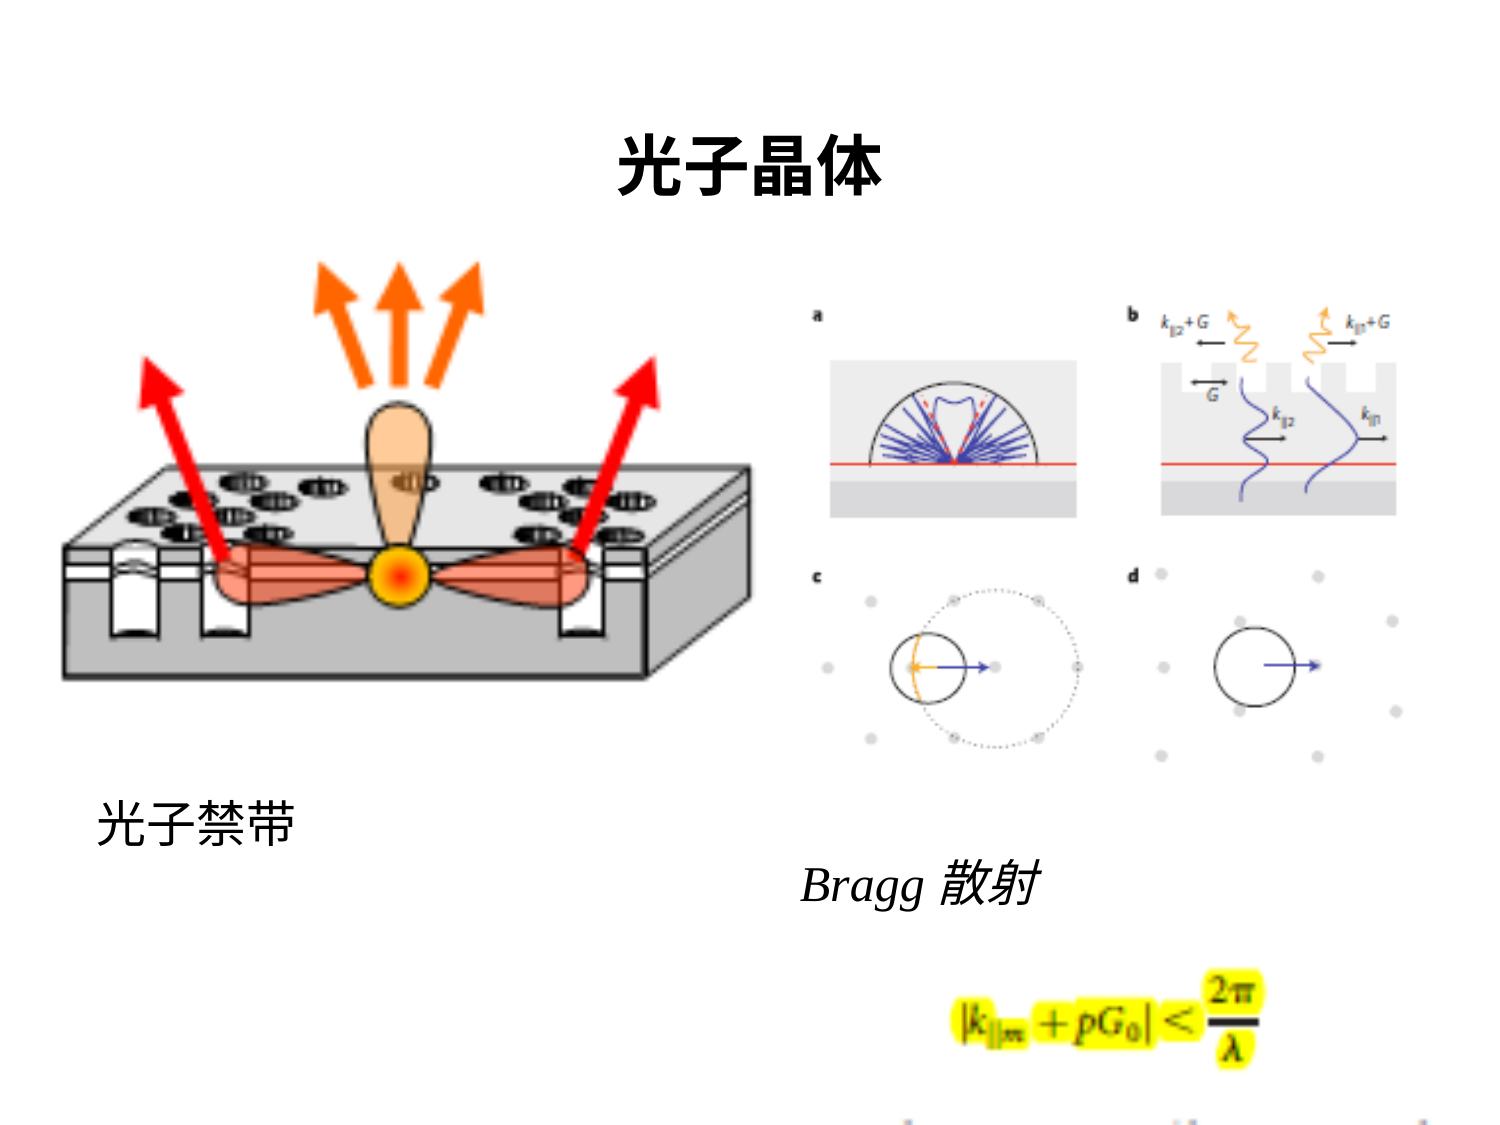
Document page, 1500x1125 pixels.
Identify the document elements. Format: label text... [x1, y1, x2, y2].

picture [36, 252, 776, 710]
picture [785, 281, 1454, 797]
text_box Bragg散射 [785, 843, 1430, 919]
text_box 光子禁带 [82, 785, 657, 860]
title 光子晶体 [103, 59, 1397, 278]
picture [890, 934, 1463, 1125]
